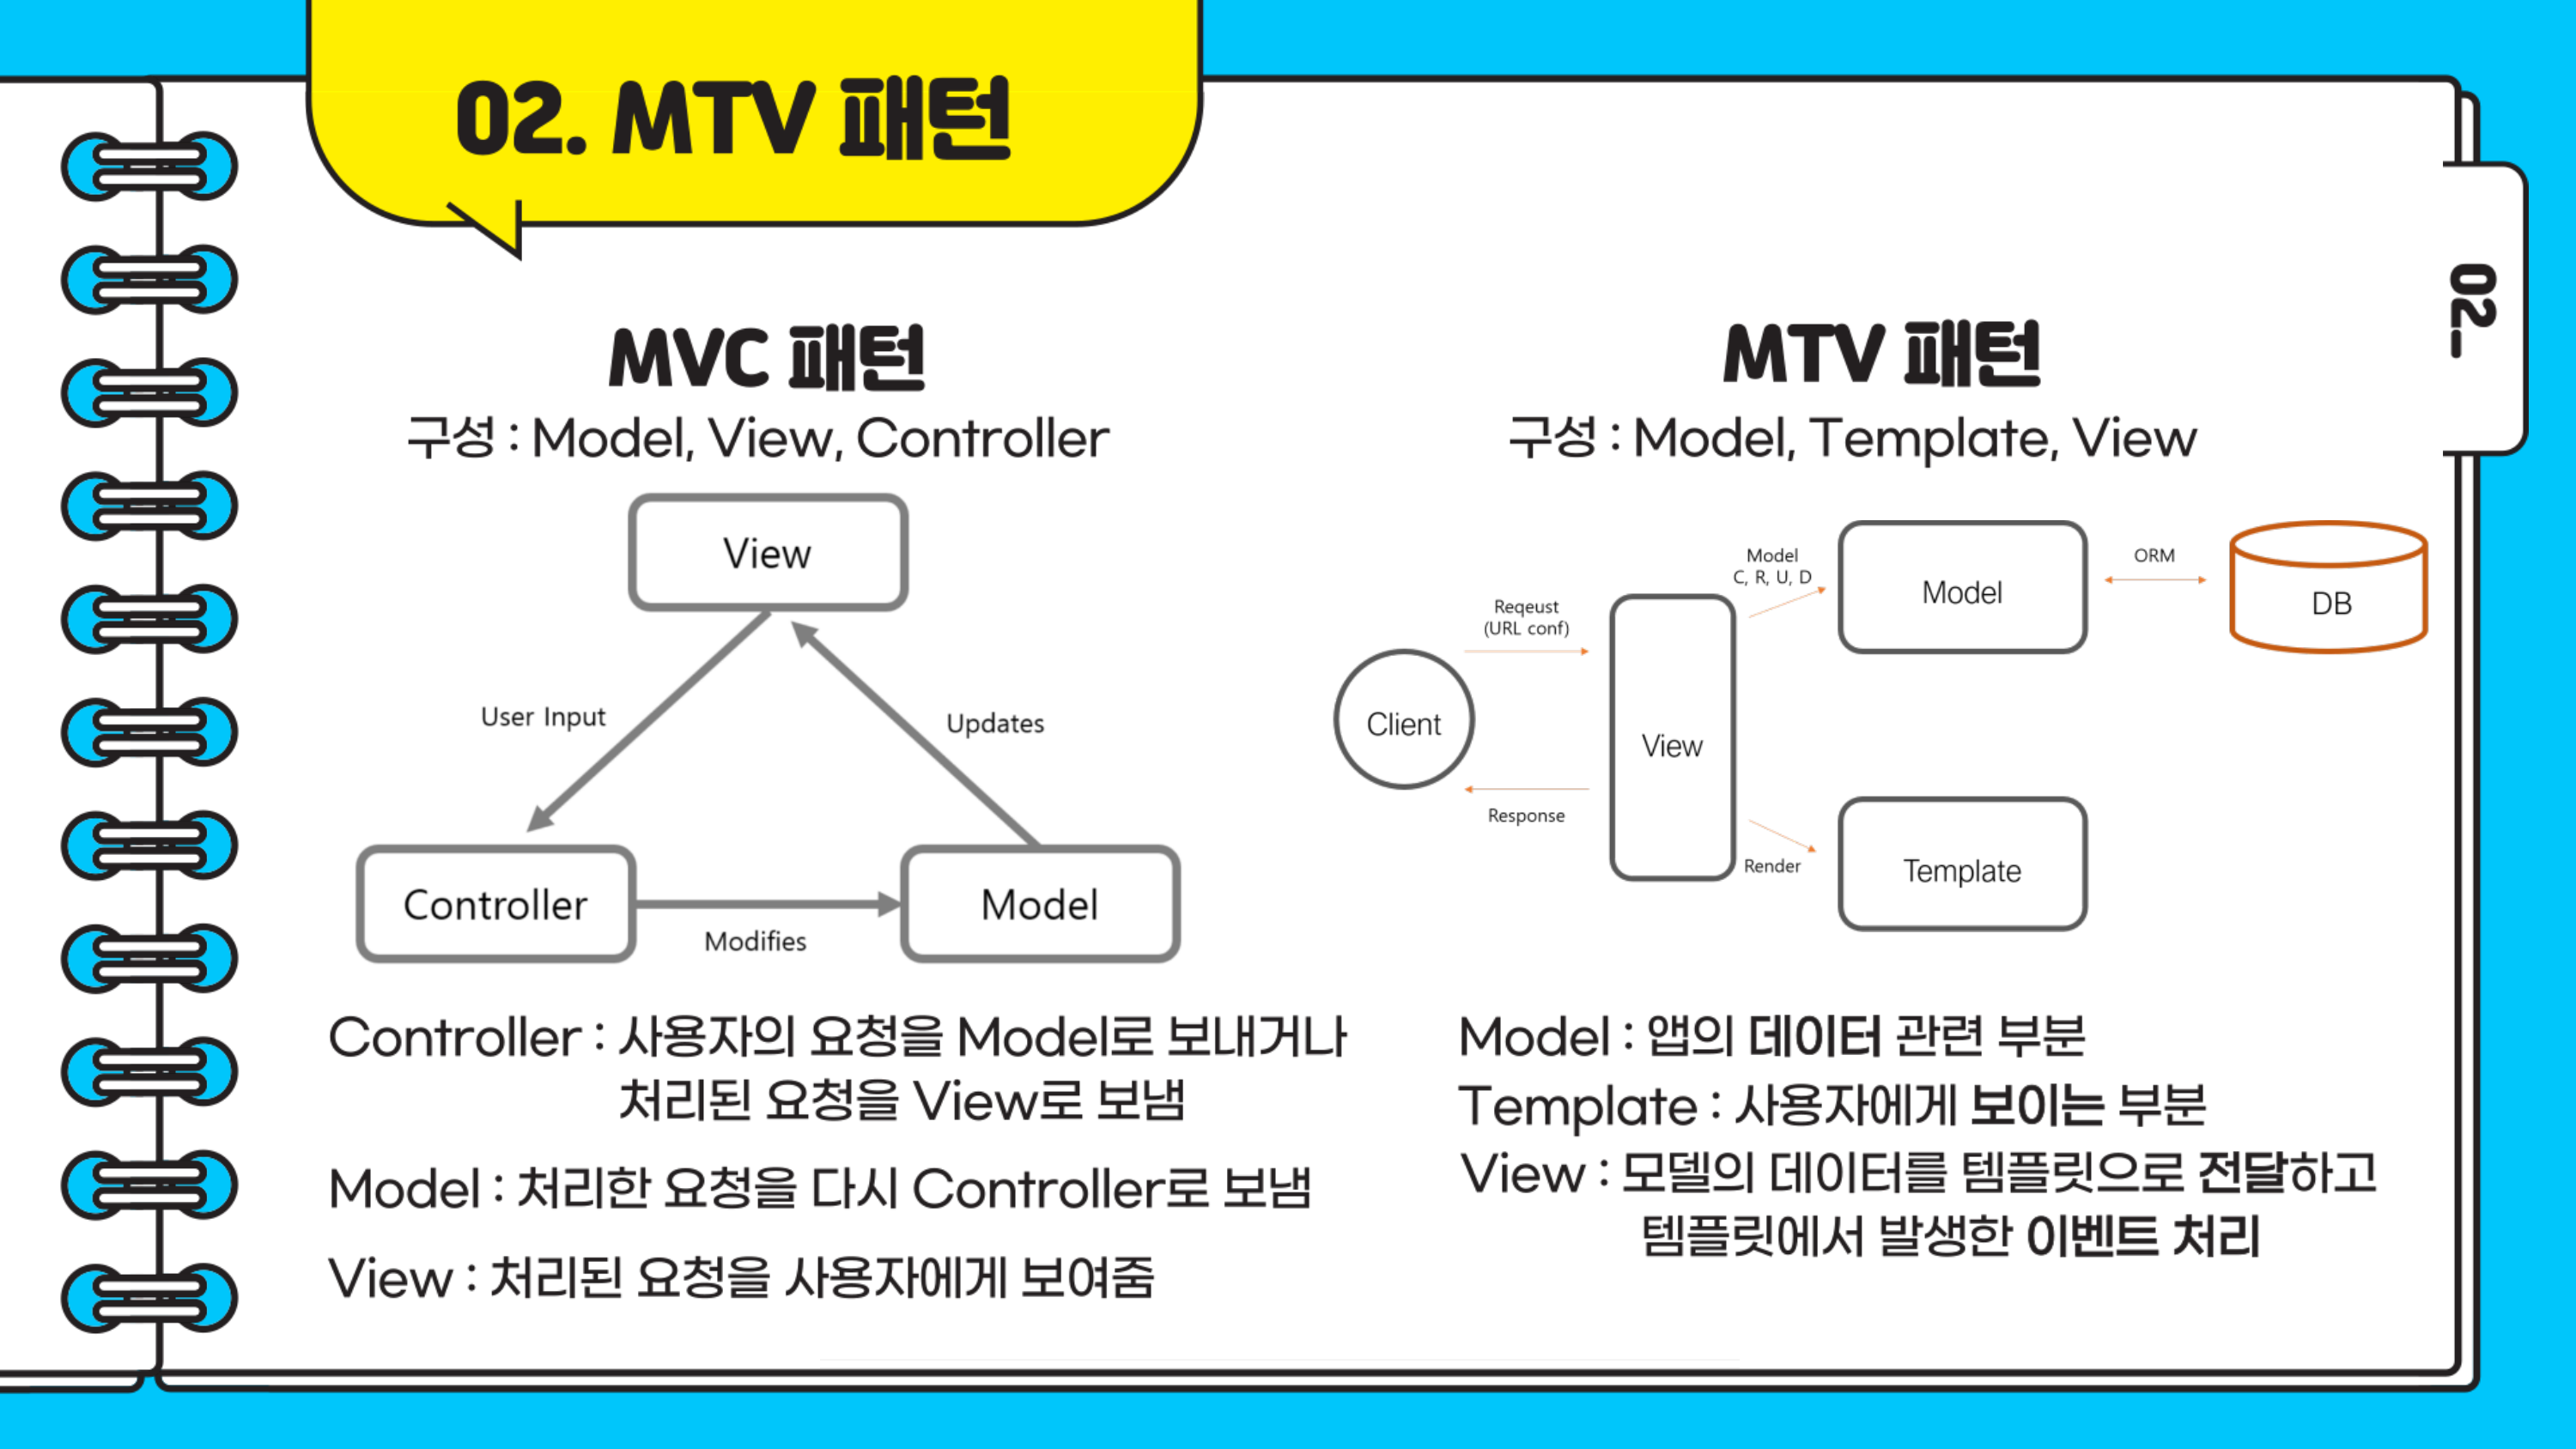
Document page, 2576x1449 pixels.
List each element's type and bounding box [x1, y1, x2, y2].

text_box [2442, 373, 2530, 458]
text_box [328, 477, 1199, 999]
picture [2403, 273, 2528, 367]
picture [321, 1154, 1337, 1233]
text_box [1321, 520, 2433, 932]
text_box [2442, 159, 2530, 272]
picture [321, 1001, 1374, 1144]
picture [1501, 294, 2221, 493]
picture [320, 1243, 1178, 1341]
text_box [820, 1352, 1740, 1376]
picture [440, 41, 1057, 203]
text_box [305, 0, 1205, 269]
text_box [0, 65, 216, 1404]
picture [399, 297, 1135, 477]
text_box [216, 64, 2488, 1403]
picture [1450, 1002, 2401, 1300]
